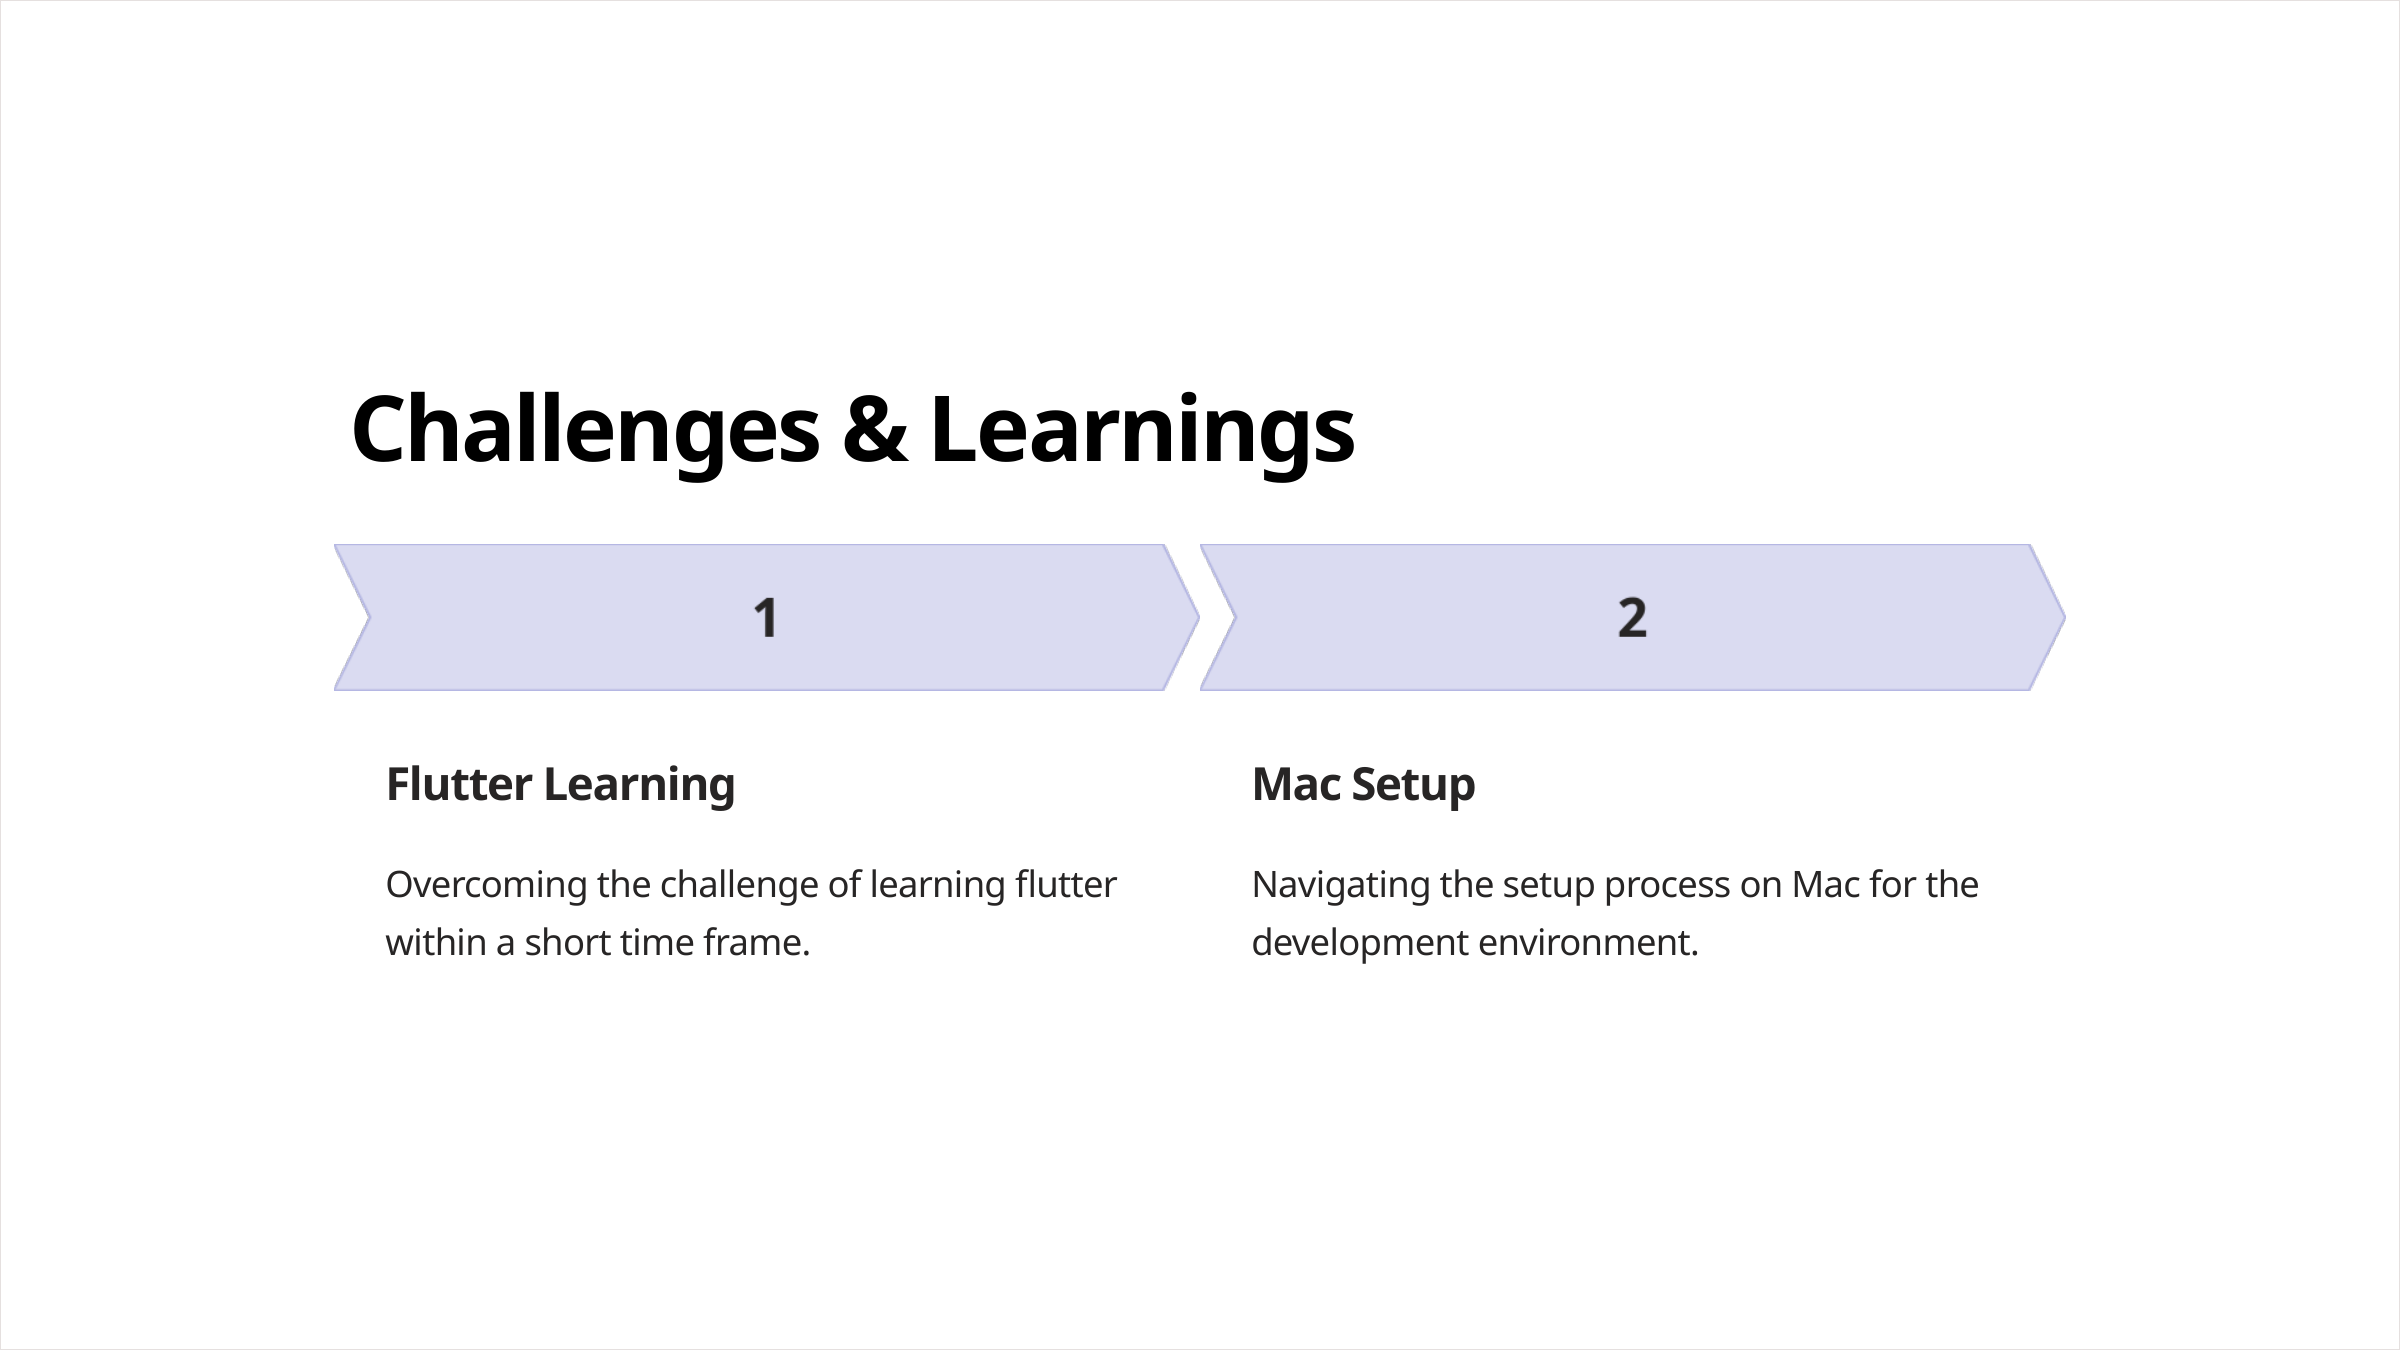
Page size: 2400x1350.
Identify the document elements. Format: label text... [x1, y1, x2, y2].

text_box Mac Setup [1236, 745, 1601, 803]
text_box Challenges & Learnings [334, 358, 1328, 473]
text_box Overcoming the challenge of learning flutter within a short time frame. [370, 838, 1164, 956]
picture [334, 544, 2066, 691]
text_box Flutter Learning [370, 745, 824, 803]
text_box Navigating the setup process on Mac for the development environment. [1236, 838, 2030, 956]
text_box [0, 0, 2400, 1350]
